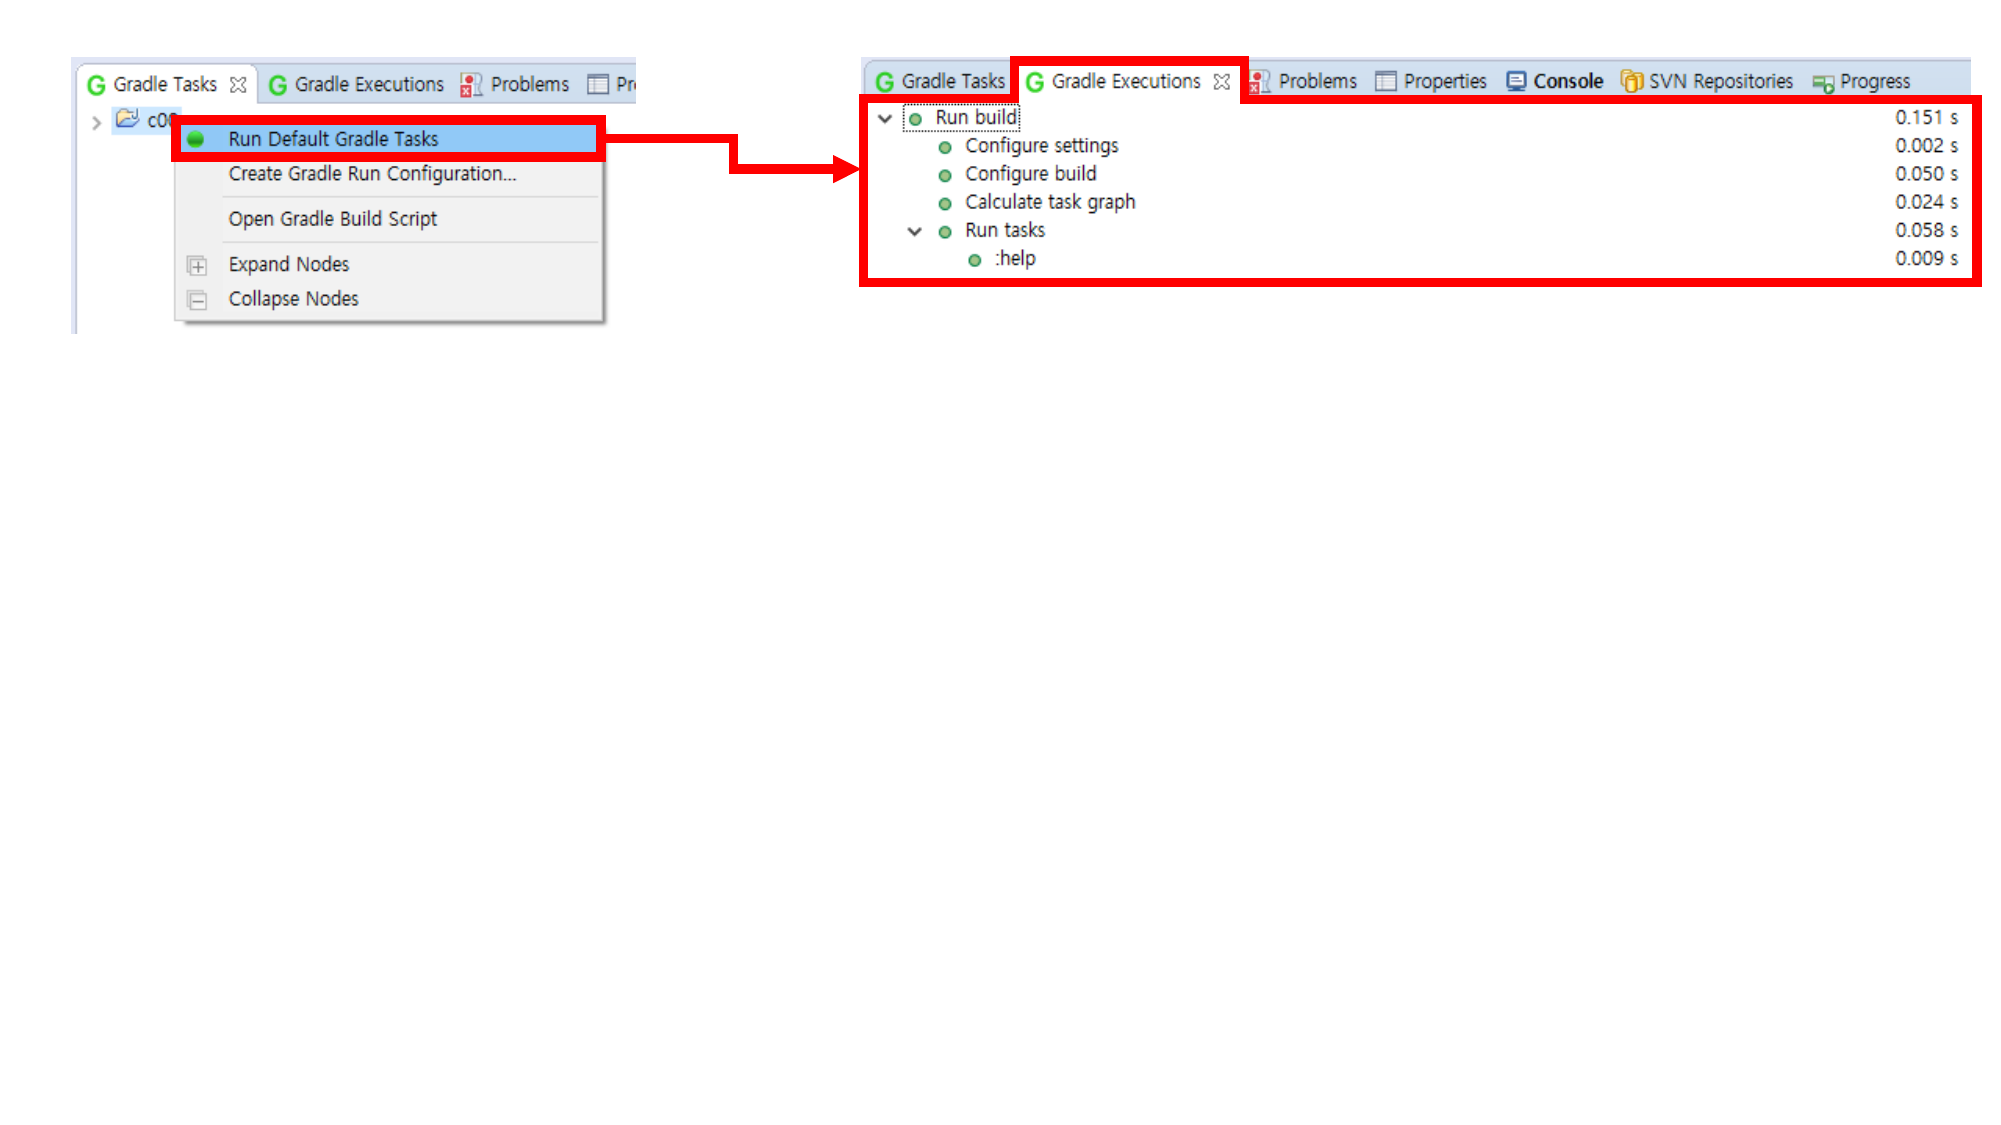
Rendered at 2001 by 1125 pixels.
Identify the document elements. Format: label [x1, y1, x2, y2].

text_box [863, 98, 1978, 283]
picture [71, 57, 636, 334]
picture [861, 57, 1971, 281]
text_box [601, 138, 862, 170]
